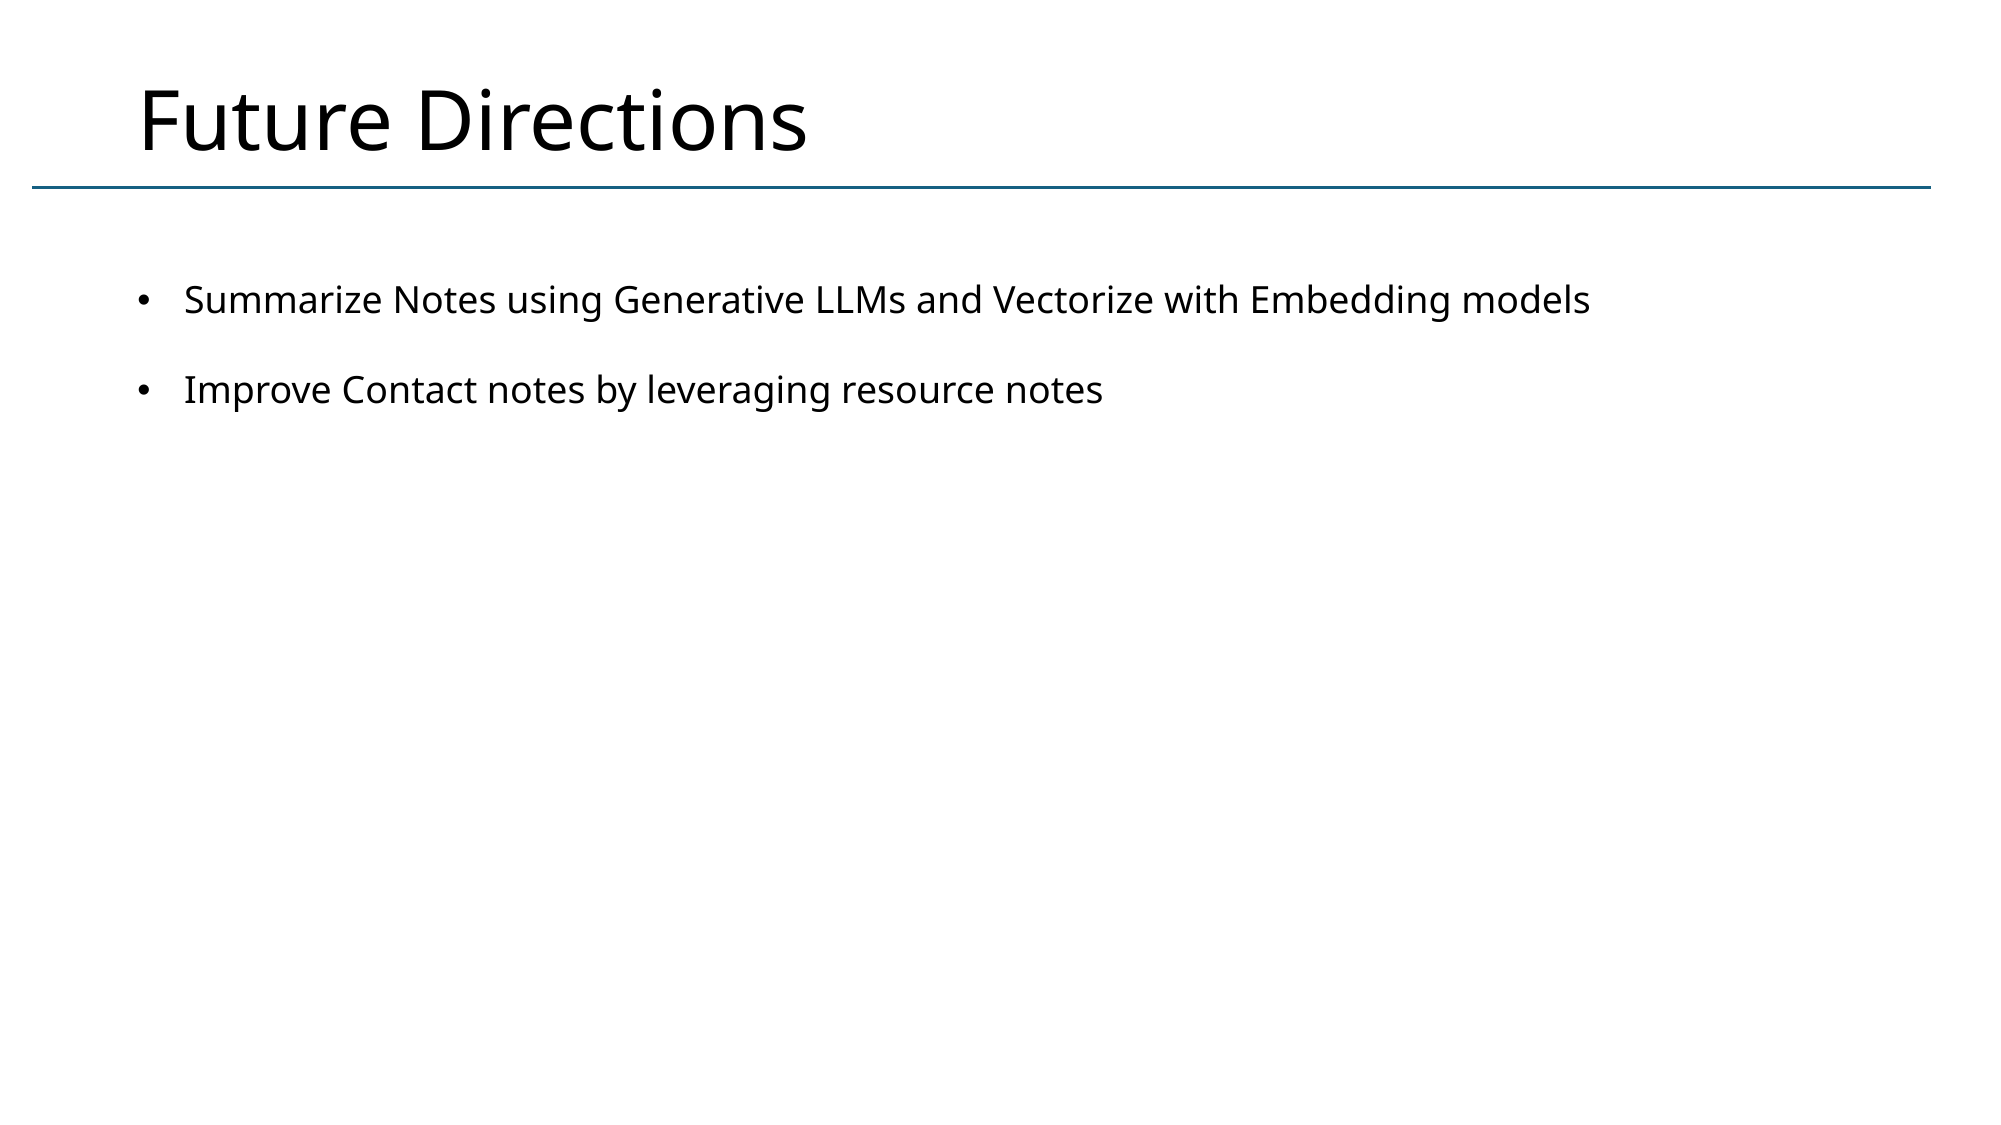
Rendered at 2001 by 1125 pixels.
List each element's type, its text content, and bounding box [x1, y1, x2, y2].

text_box Summarize Notes using Generative LLMs and Vectorize with Embedding models Improve Contact notes by leveraging resource notes [122, 224, 1899, 419]
title Future Directions [122, 29, 1646, 176]
